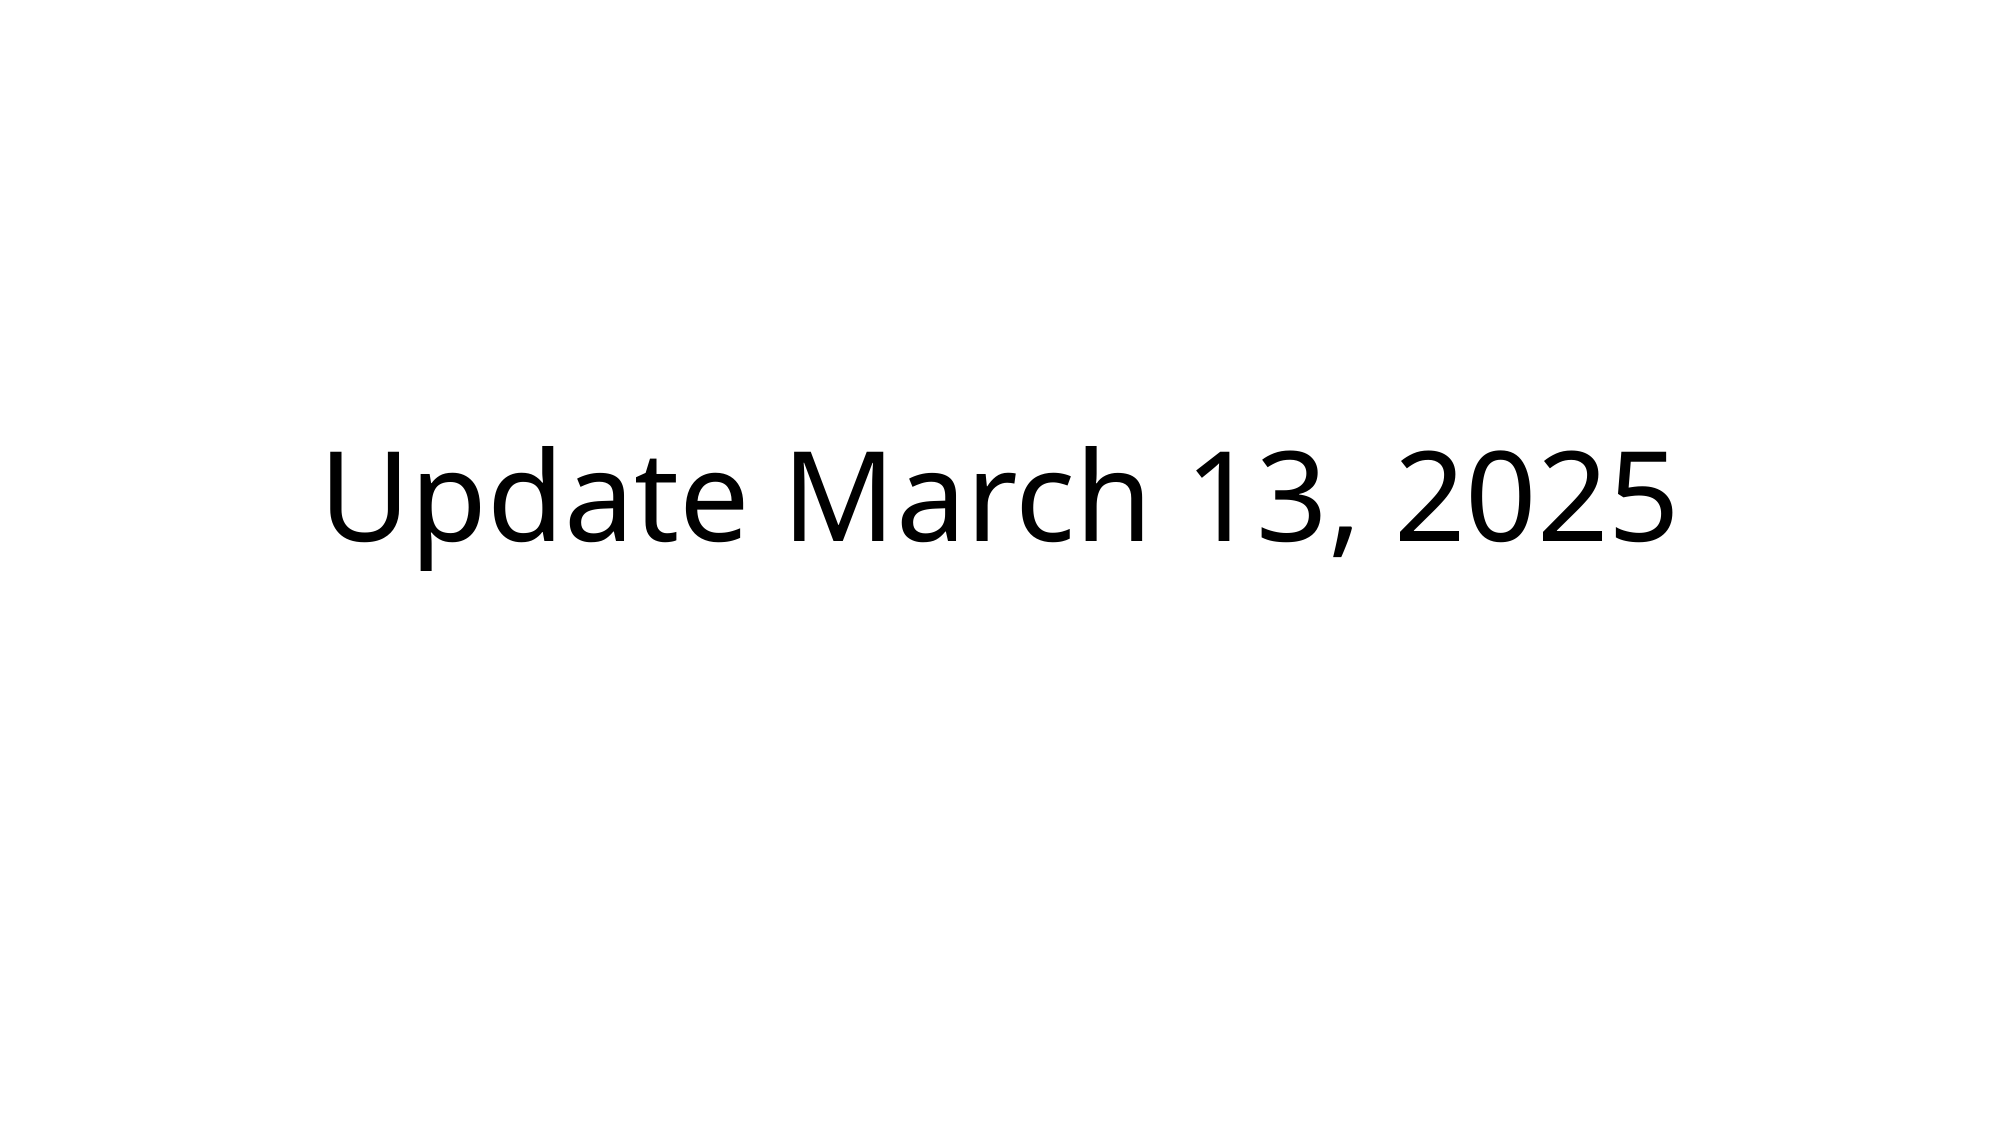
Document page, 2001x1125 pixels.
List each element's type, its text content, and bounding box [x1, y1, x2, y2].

title Update March 13, 2025 [249, 184, 1750, 576]
